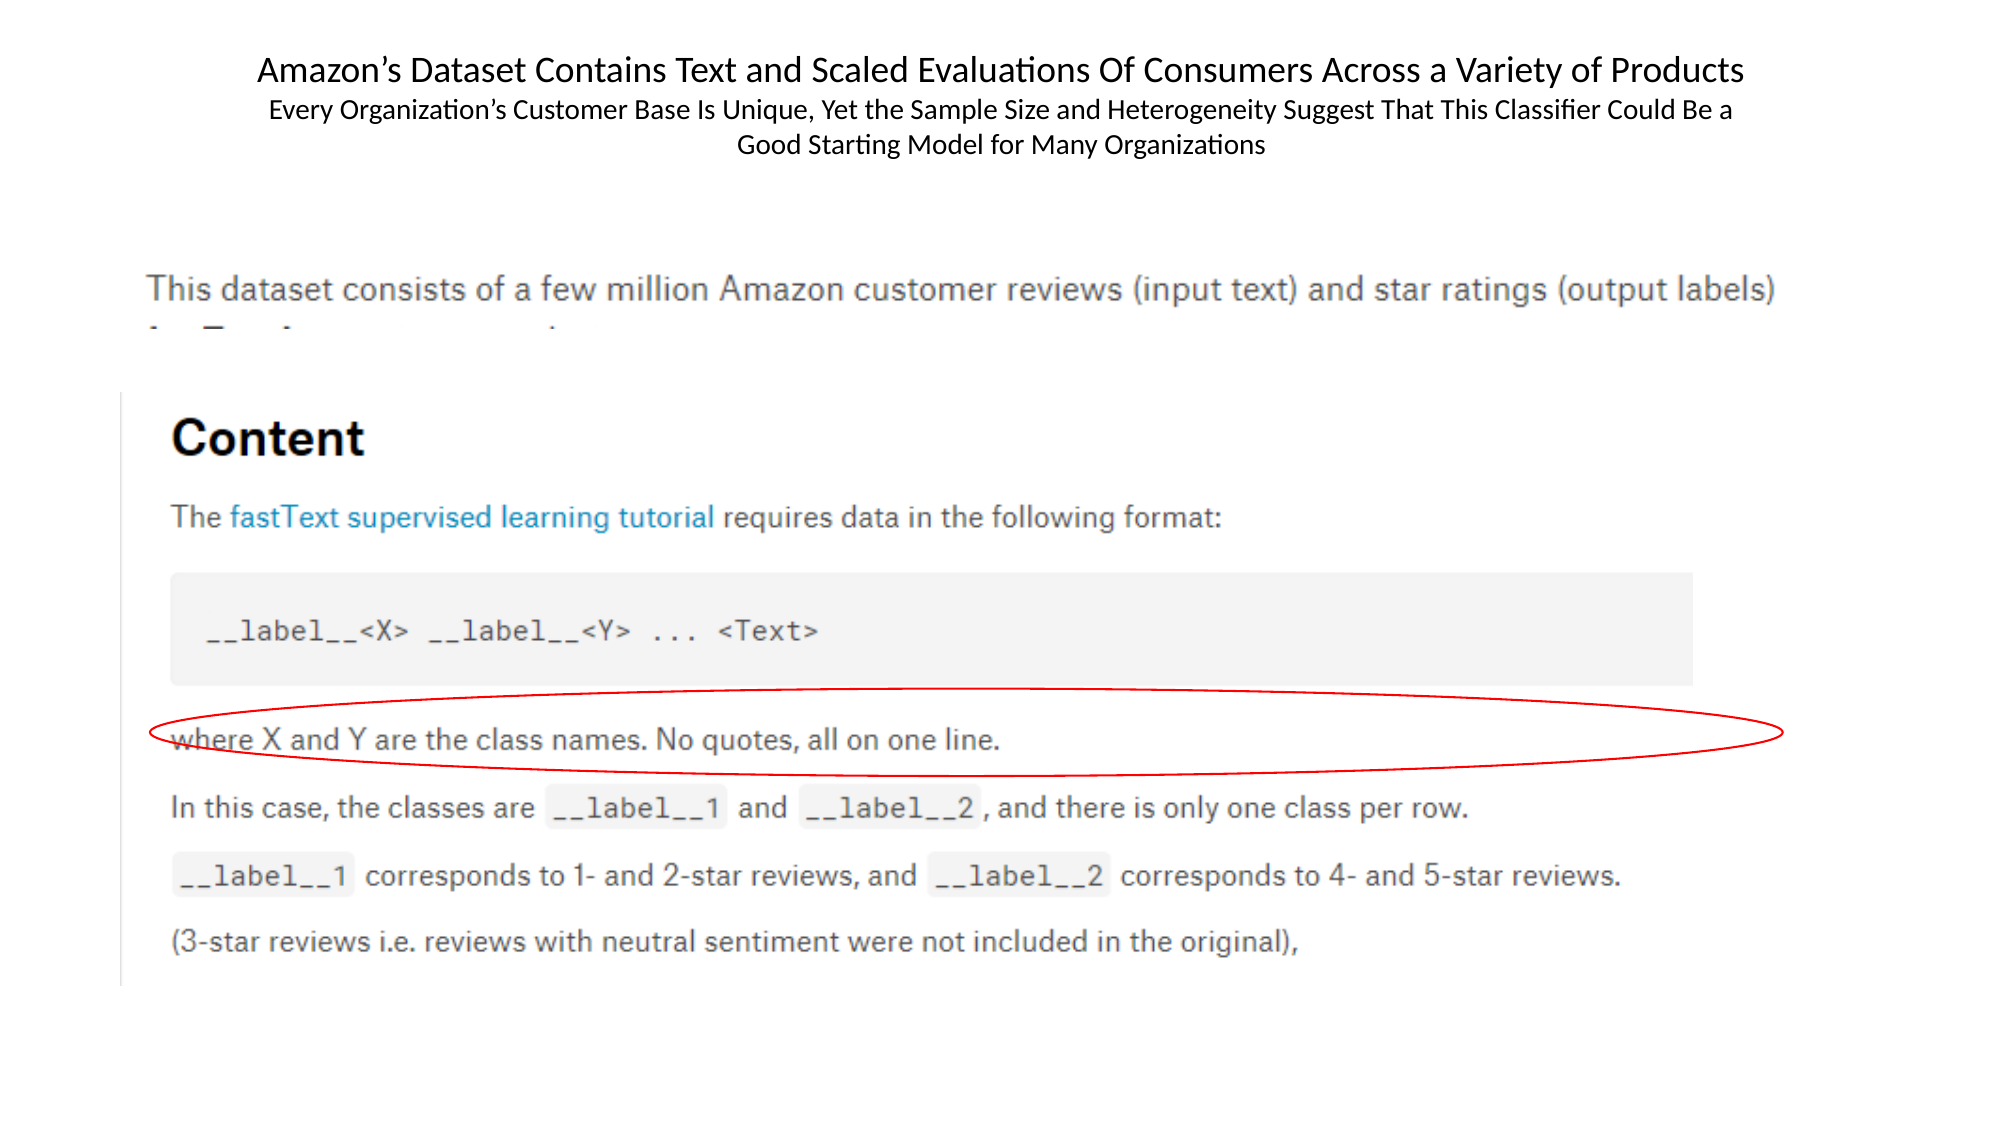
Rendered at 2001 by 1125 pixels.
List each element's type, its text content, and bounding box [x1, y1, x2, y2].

picture [120, 392, 1693, 986]
text_box [1693, 711, 1784, 754]
picture [108, 241, 1783, 329]
text_box Amazon’s Dataset Contains Text and Scaled Evaluations Of Consumers Across a Variety of Products Every Organization’s Customer Base Is Unique, Yet the Sample Size and Heterogeneity Suggest That This Classifier Could Be a Good Starting Model for Many Organizations [220, 37, 1783, 168]
